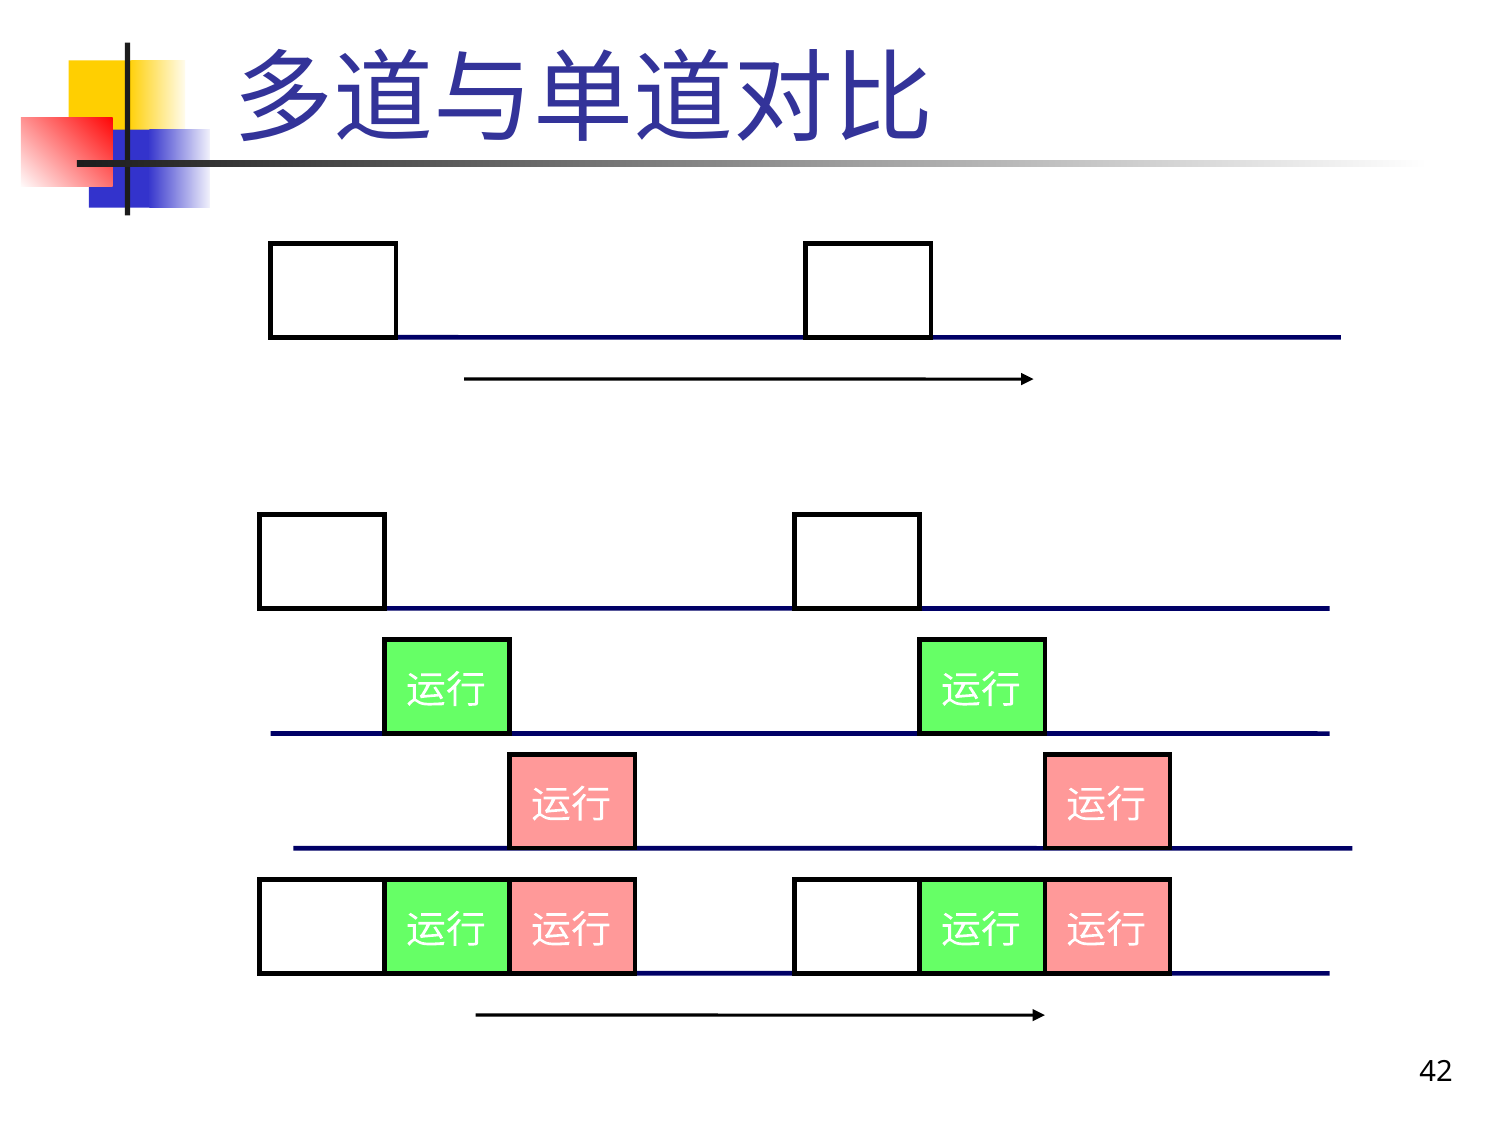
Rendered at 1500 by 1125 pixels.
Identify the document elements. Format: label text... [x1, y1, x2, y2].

slide_number 42 [1154, 1023, 1468, 1100]
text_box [88, 243, 1353, 1078]
title 多道与单道对比 [218, 15, 1436, 161]
